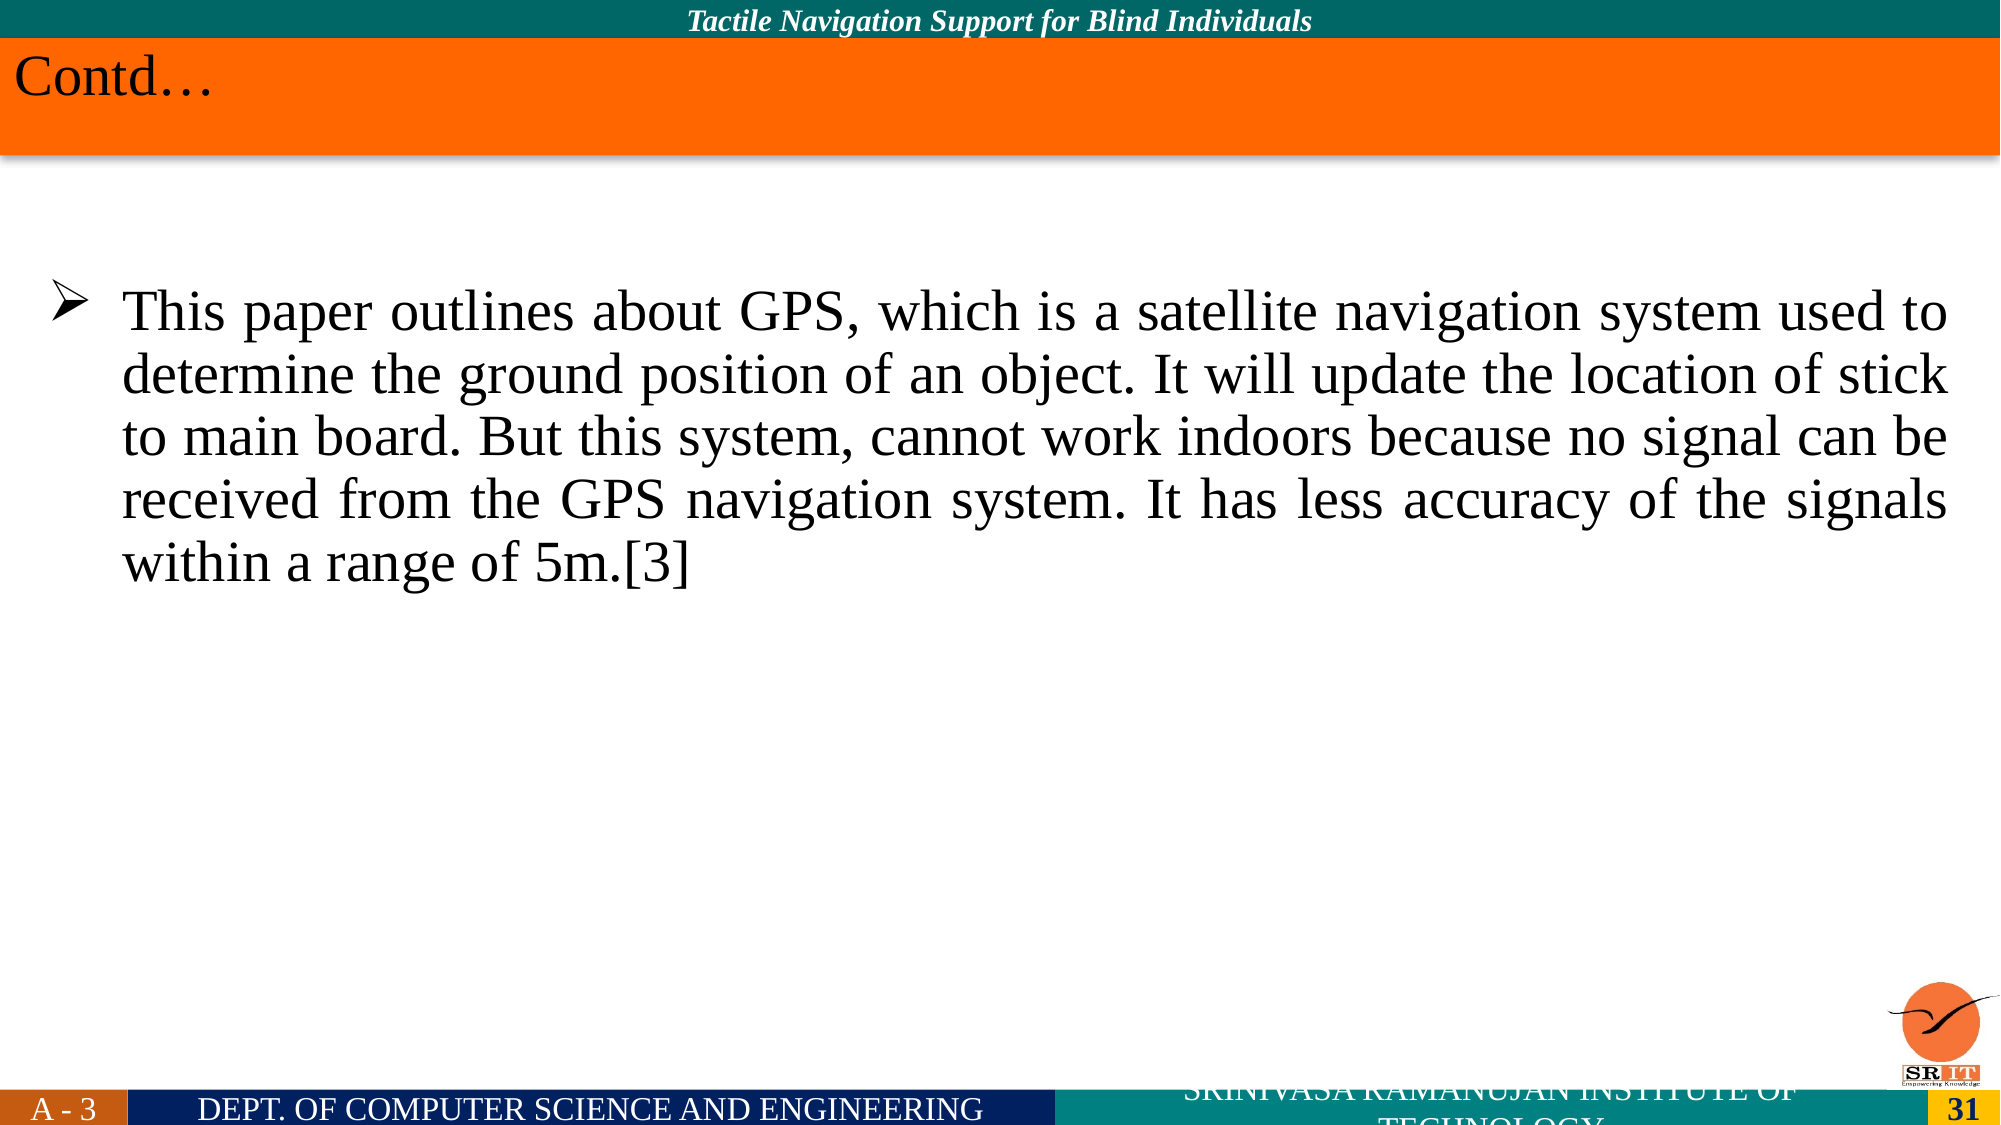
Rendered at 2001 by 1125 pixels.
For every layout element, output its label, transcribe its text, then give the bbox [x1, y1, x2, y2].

picture [1887, 977, 2000, 1090]
list This paper outlines about GPS, which is a satellite navigation system used to determine the ground position of an object. It will update the location of stick to main board. But this system, cannot work indoors because no signal can be received from the GPS navigation system. It has less accuracy of the signals within a range of 5m.[3] [32, 272, 1965, 844]
title Contd… [0, 38, 2000, 156]
